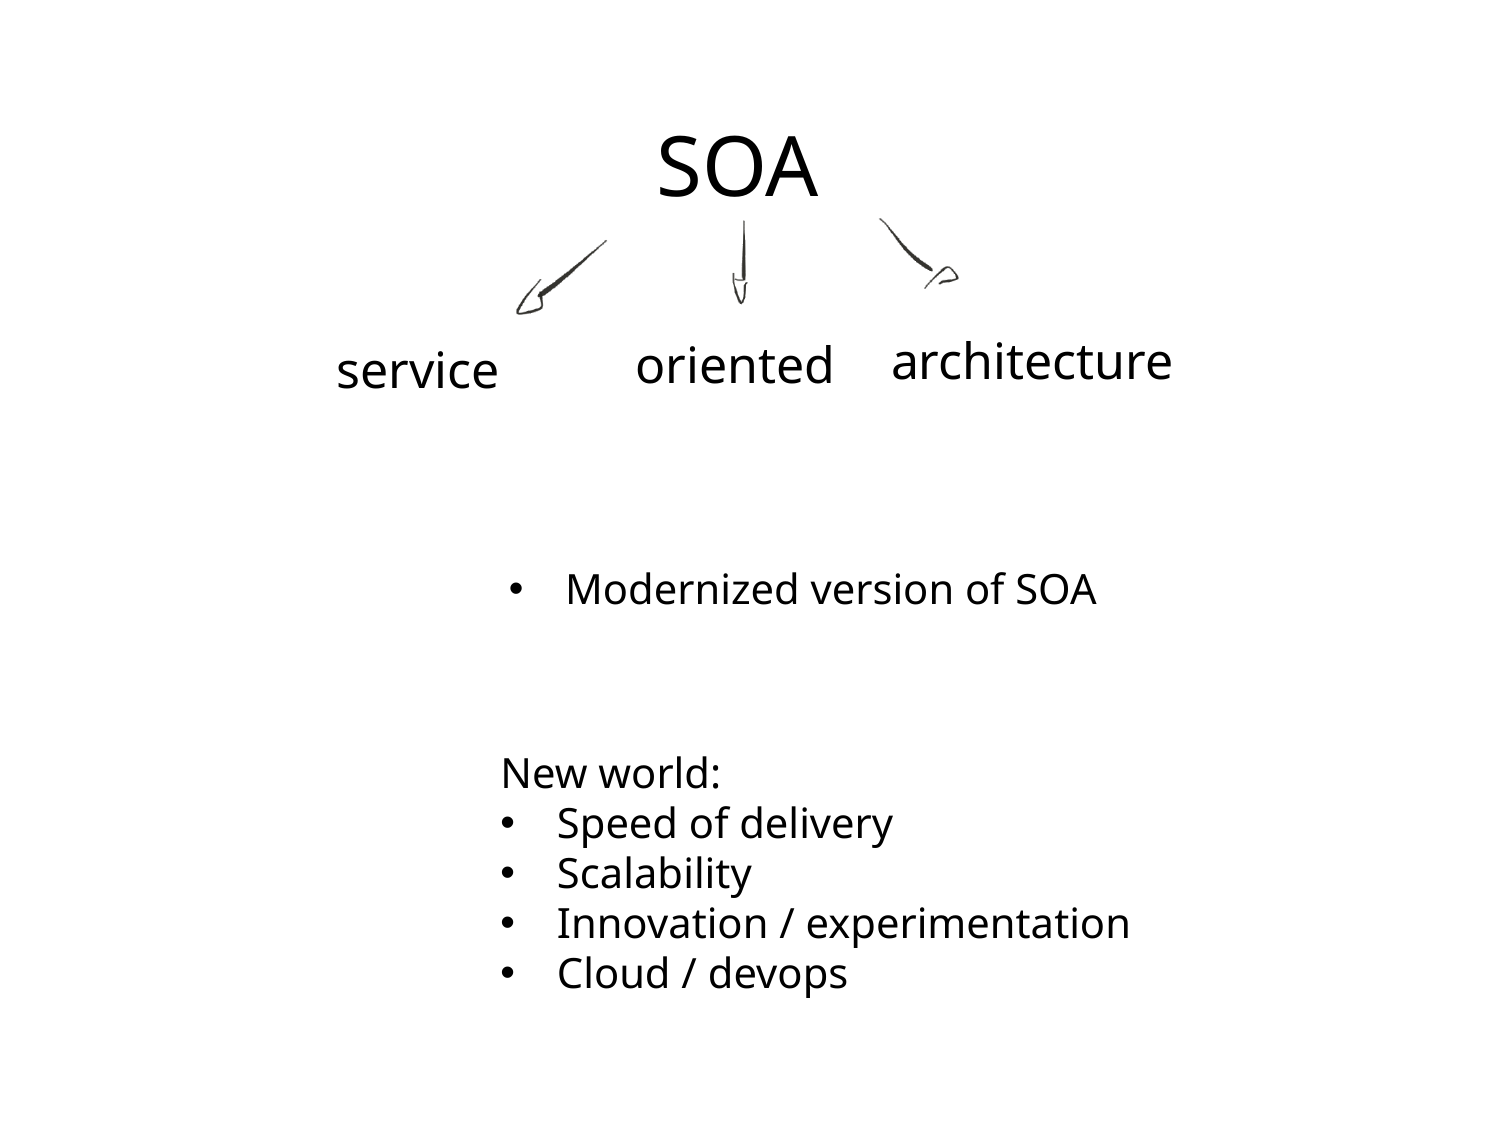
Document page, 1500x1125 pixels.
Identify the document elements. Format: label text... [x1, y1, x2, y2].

text_box service [321, 330, 515, 406]
text_box New world: Speed of delivery Scalability Innovation / experimentation Cloud / devops [485, 739, 1146, 1005]
picture [501, 207, 997, 323]
text_box SOA [642, 105, 834, 206]
text_box architecture [876, 322, 1189, 397]
text_box Modernized version of SOA [494, 555, 1112, 621]
text_box oriented [620, 332, 851, 402]
